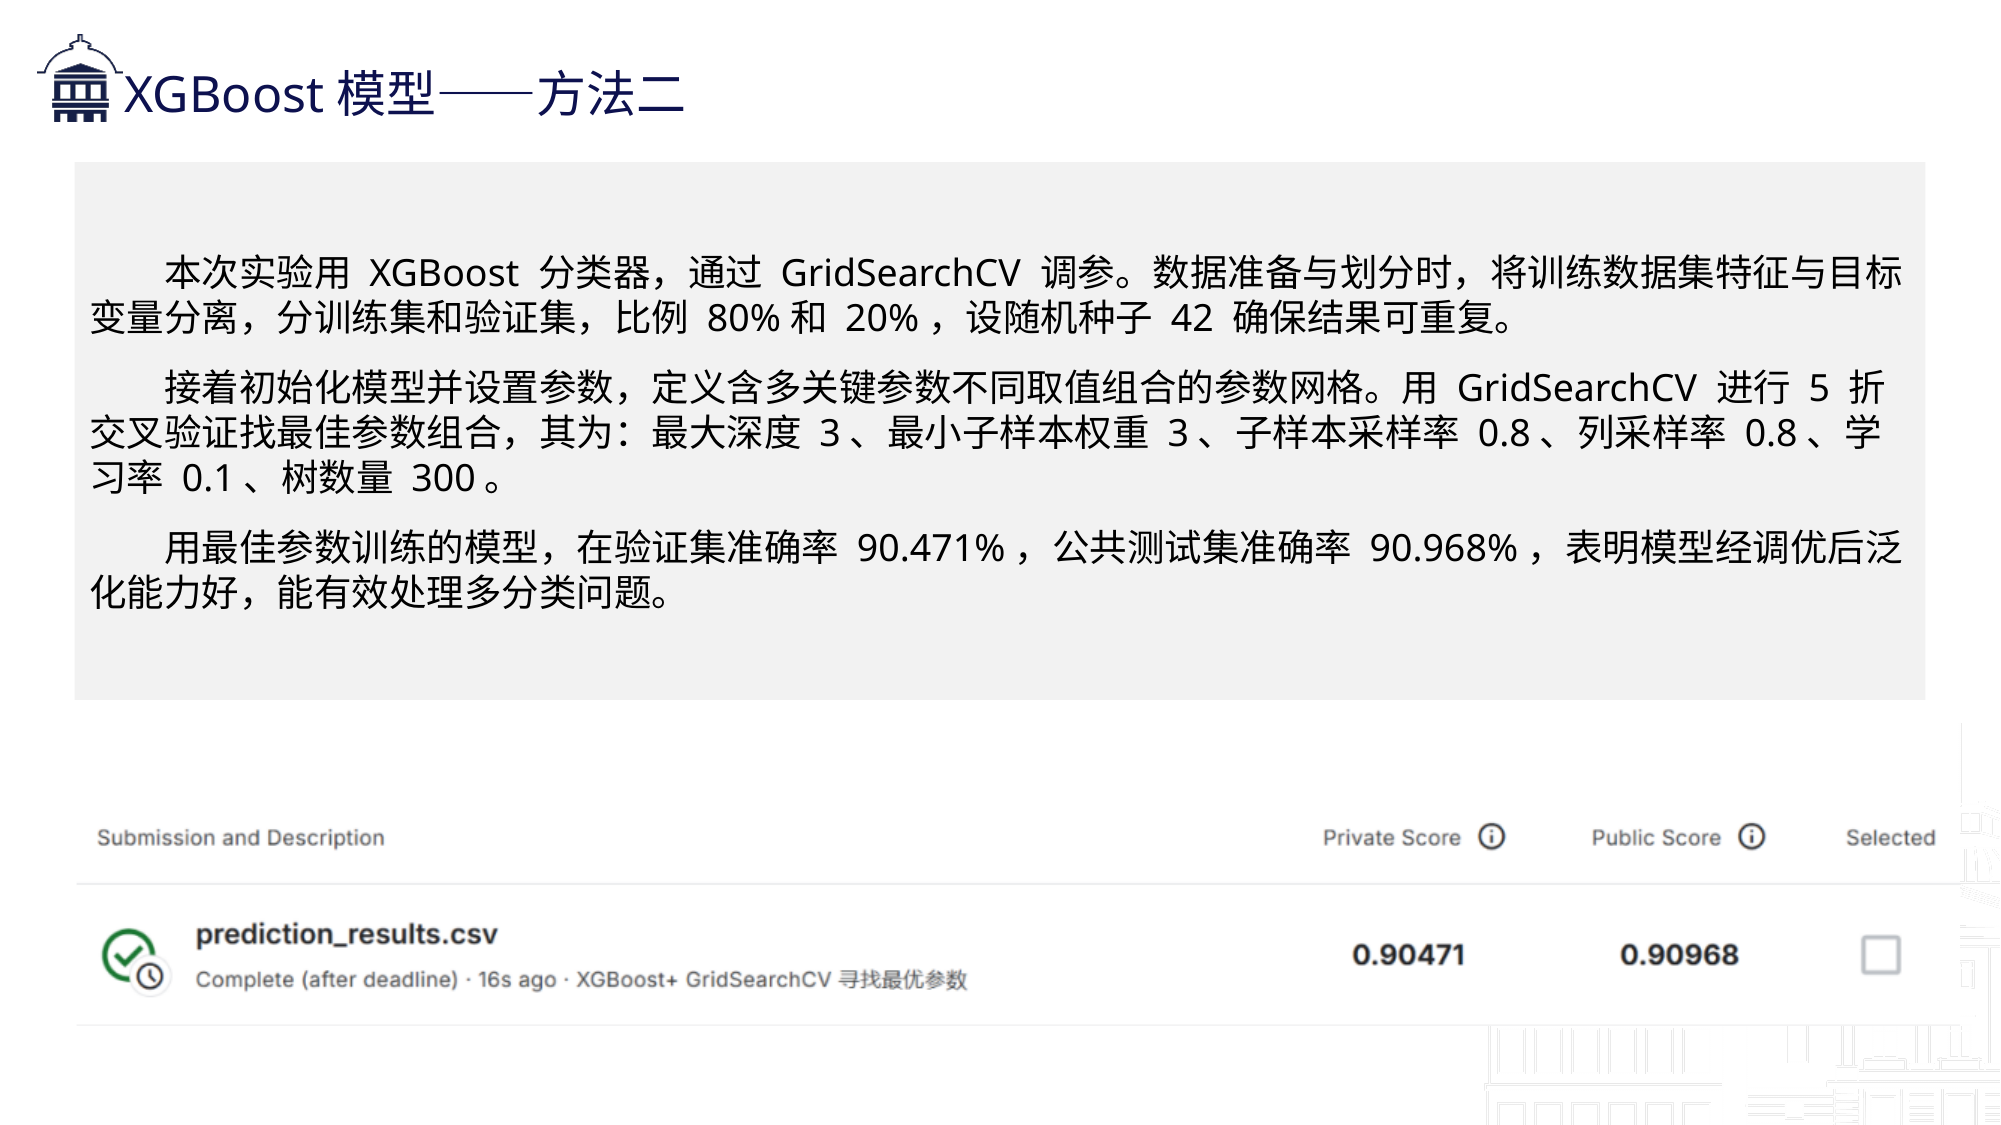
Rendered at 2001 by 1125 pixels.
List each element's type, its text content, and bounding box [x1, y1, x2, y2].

text_box XGBoost模型——方法二 [124, 62, 687, 123]
text_box 本次实验用 XGBoost 分类器，通过 GridSearchCV 调参。数据准备与划分时，将训练数据集特征与目标变量分离，分训练集和验证集，比例 80%和 20%，设随机种子 42 确保结果可重复。 接着初始化模型并设置参数，定义含多关键参数不同取值组合的参数网格。用 GridSearchCV 进行 5 折交叉验证找最佳参数组合，其为：最大深度 3、最小子样本权重 3、子样本采样率 0.8、列采样率 0.8、学习率 0.1、树数量 300。 用最佳参数训练的模型，在验证集准确率 90.471%，公共测试集准确率 90.968%，表明模型经调优后泛化能力好，能有效处理多分类问题。 [74, 161, 1926, 701]
picture [37, 34, 123, 124]
picture [62, 722, 2000, 1125]
